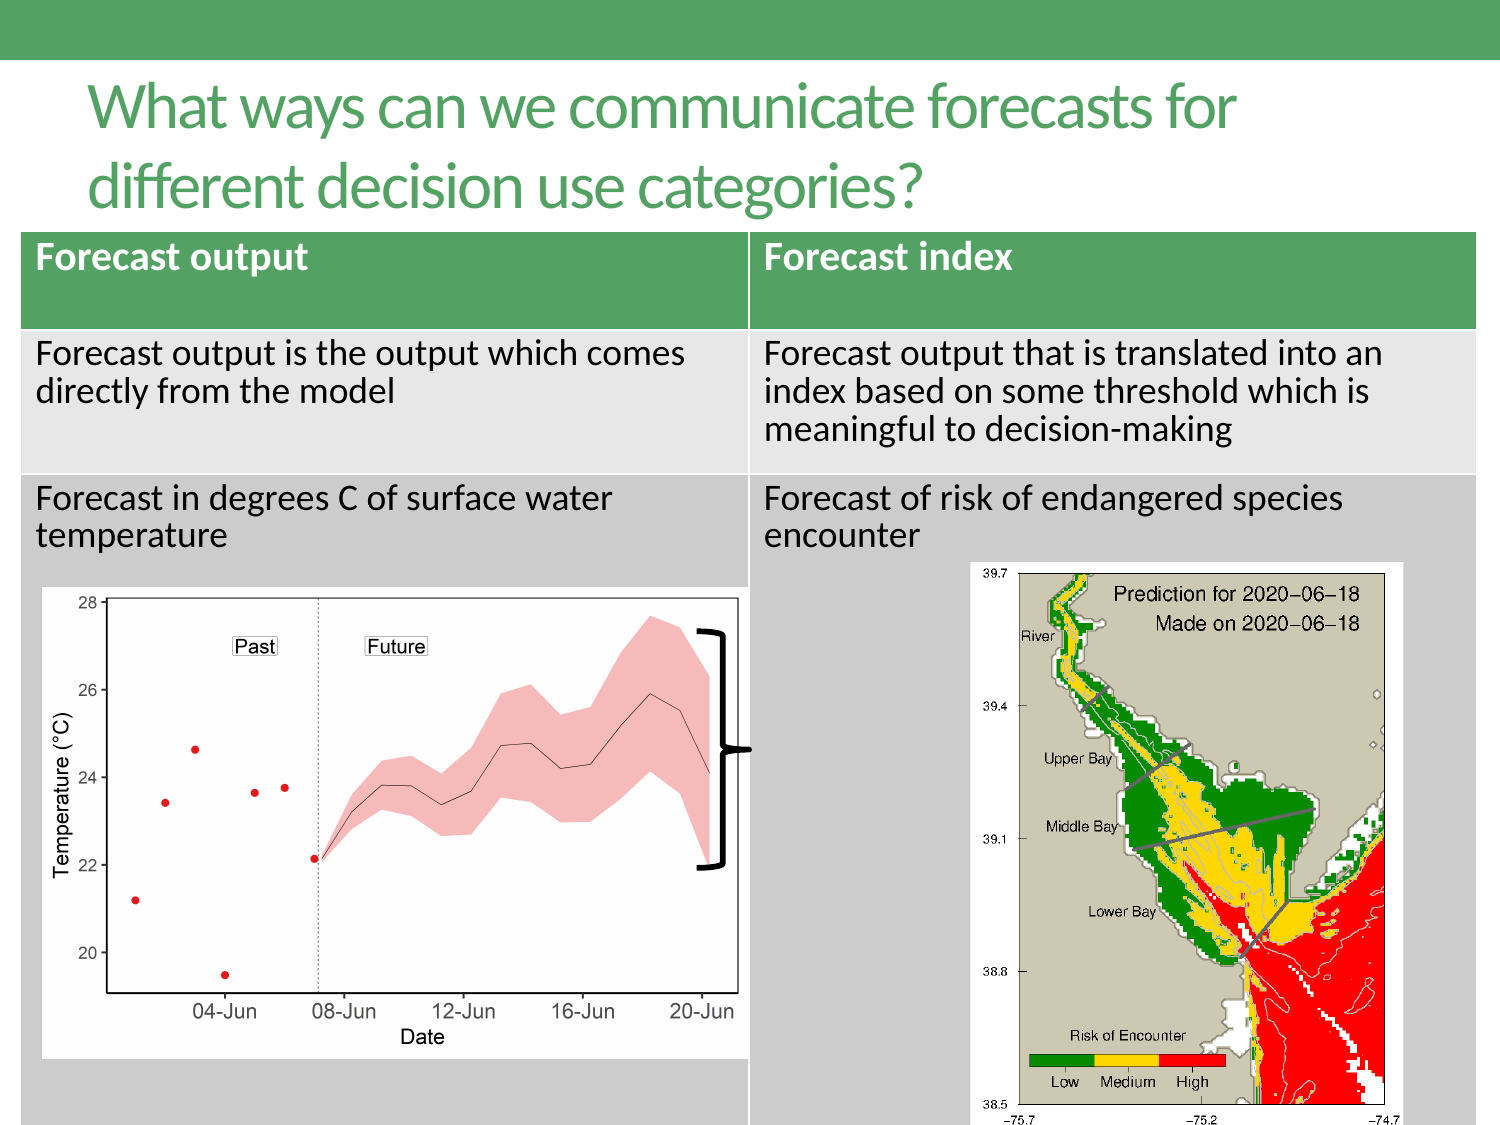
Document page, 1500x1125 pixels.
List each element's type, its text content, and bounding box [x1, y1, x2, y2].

picture [41, 587, 750, 1060]
table_cell Forecast of risk of endangered species encounter [750, 475, 1476, 1125]
picture [970, 562, 1404, 1125]
table_cell Forecast output that is translated into an index based on some threshold which is meaningful to decision-making [750, 331, 1476, 473]
title What ways can we communicate forecasts for different decision use categories? [72, 60, 1423, 223]
table_header Forecast index [750, 232, 1476, 329]
table_cell Forecast in degrees C of surface water temperature [21, 475, 748, 1125]
table_cell Forecast output is the output which comes directly from the model [21, 331, 748, 473]
table_header Forecast output [21, 232, 748, 329]
